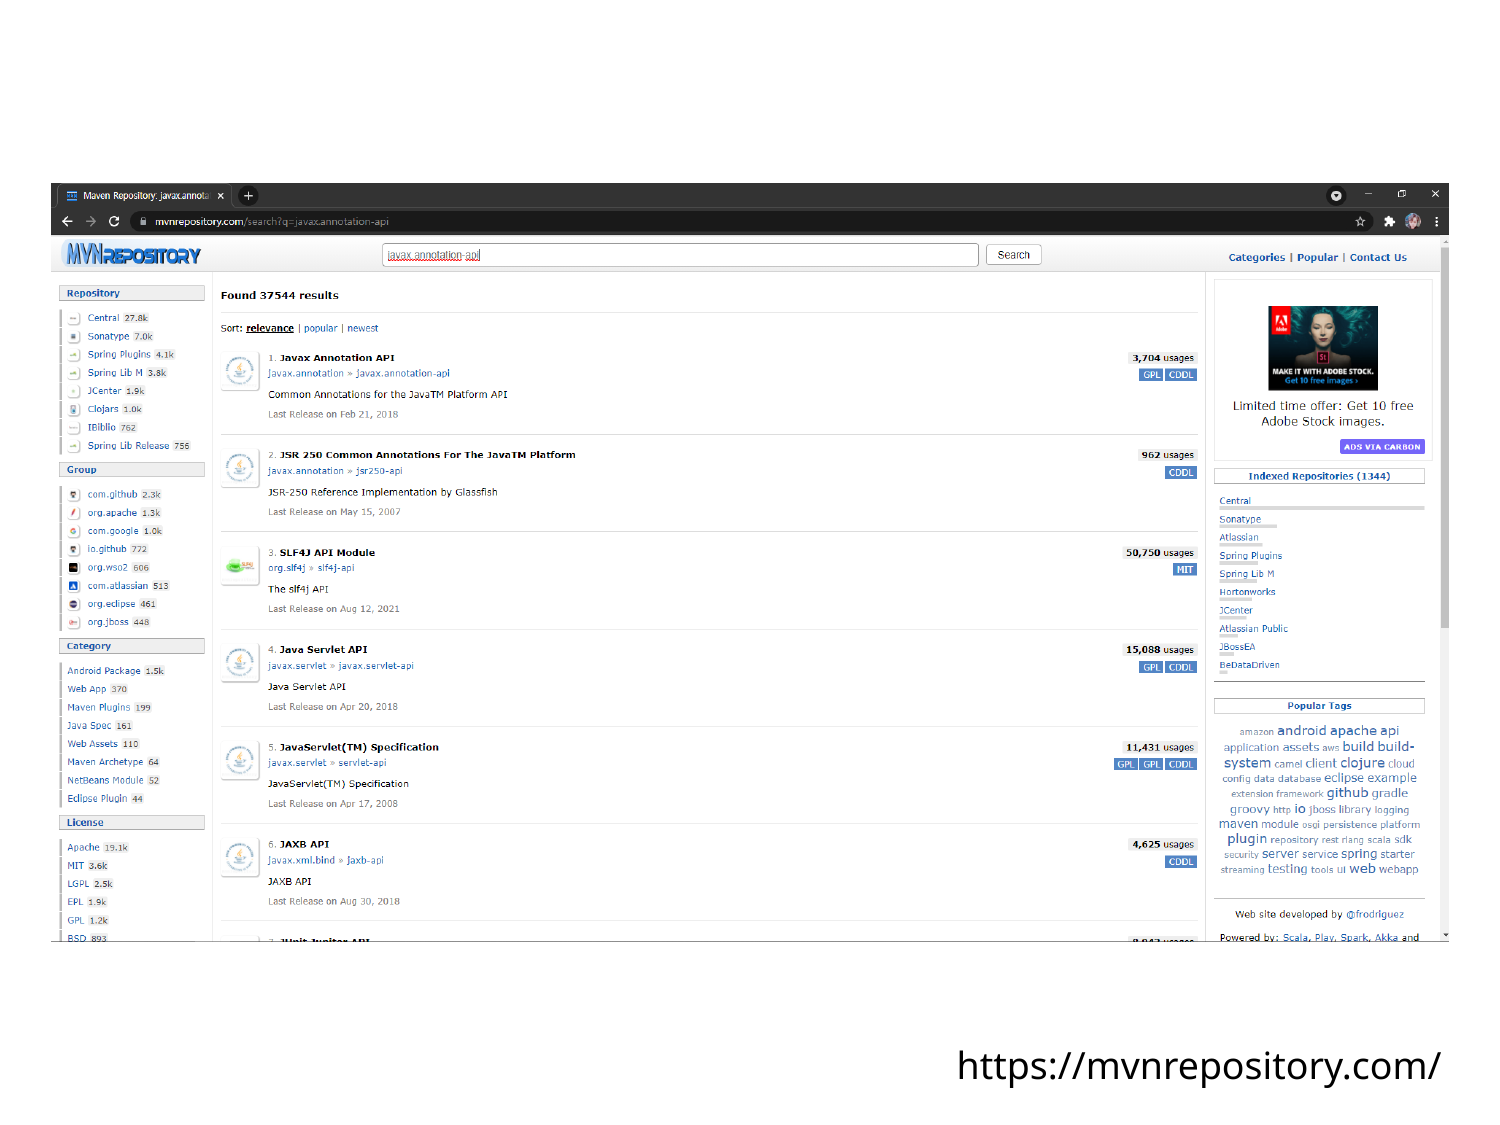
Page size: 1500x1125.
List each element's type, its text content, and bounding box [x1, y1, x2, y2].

picture [51, 182, 1449, 943]
text_box https://mvnrepository.com/ [941, 1034, 1457, 1095]
